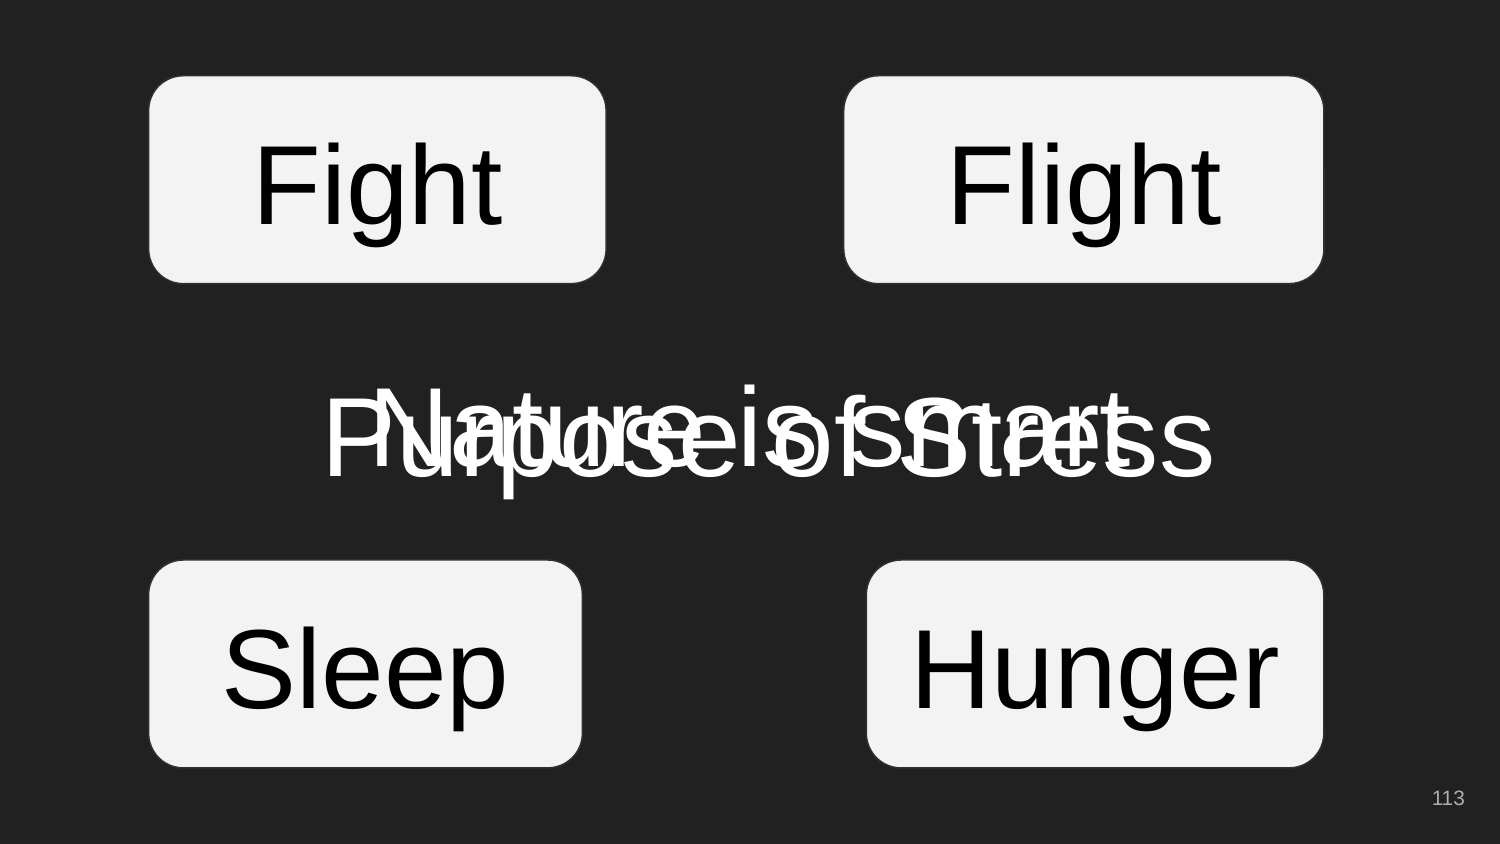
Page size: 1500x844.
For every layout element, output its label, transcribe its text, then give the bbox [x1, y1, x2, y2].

text_box Sleep [148, 559, 583, 768]
title Nature is smart [51, 352, 1449, 491]
text_box Hunger [866, 559, 1324, 768]
text_box Fight [148, 75, 607, 284]
text_box Flight [843, 75, 1325, 284]
slide_number ‹#› [1389, 764, 1480, 830]
title Purpose of Stress [69, 362, 1468, 501]
